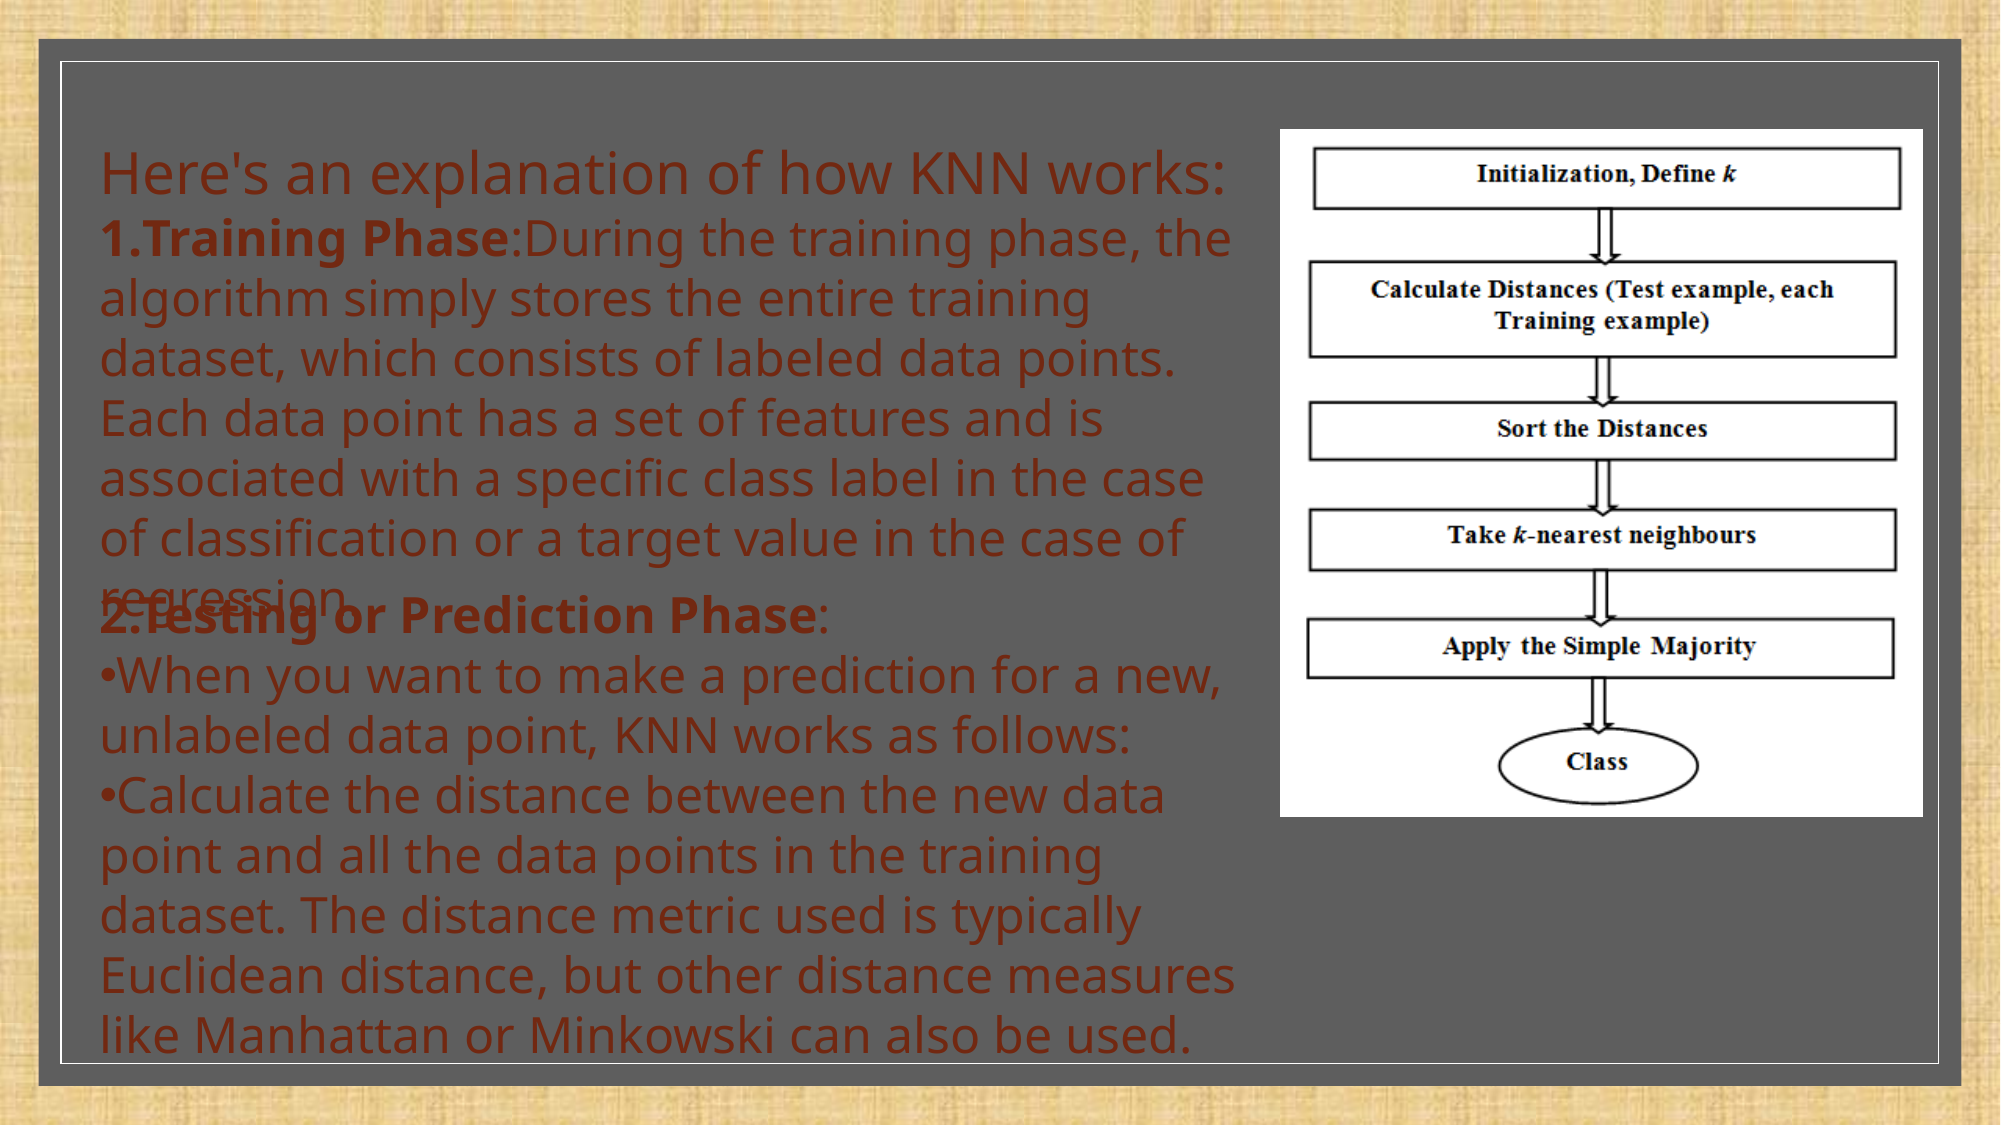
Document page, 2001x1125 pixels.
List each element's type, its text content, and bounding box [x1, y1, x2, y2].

text_box Here's an explanation of how KNN works: Training Phase:During the training phase, the algorithm simply stores the entire training dataset, which consists of labeled data points. Each data point has a set of features and is associated with a specific class label in the case of classification or a target value in the case of regression. [84, 129, 1275, 634]
picture [0, 0, 2001, 1125]
text_box 2.Testing or Prediction Phase: When you want to make a prediction for a new, unlabeled data point, KNN works as follows: Calculate the distance between the new data point and all the data points in the training dataset. The distance metric used is typically Euclidean distance, but other distance measures like Manhattan or Minkowski can also be used. [84, 576, 1266, 1072]
